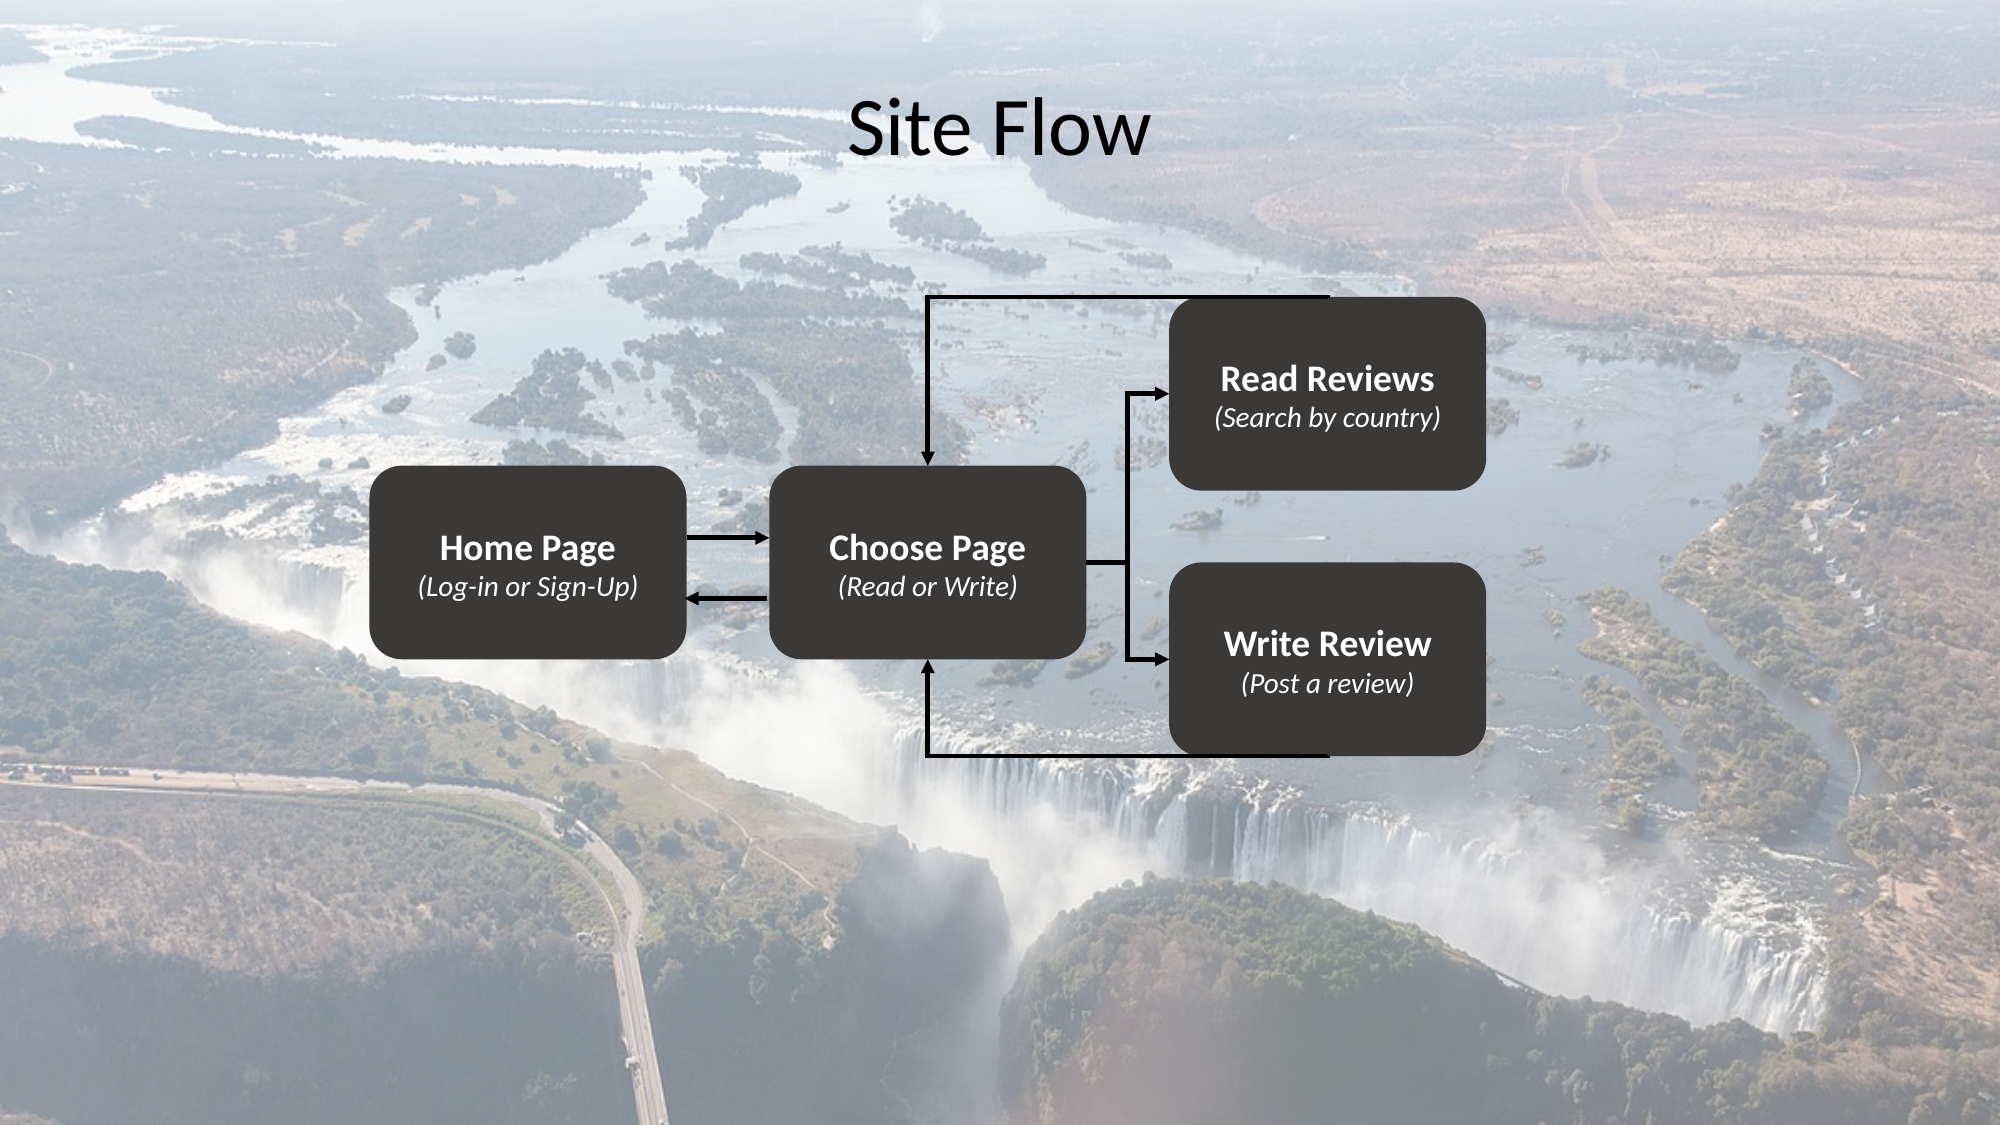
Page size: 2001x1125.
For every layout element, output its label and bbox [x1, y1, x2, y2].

text_box [1043, 181, 1213, 582]
text_box [1079, 507, 1177, 908]
text_box [1086, 563, 1170, 660]
text_box [1086, 393, 1170, 563]
picture [0, 0, 2000, 1125]
